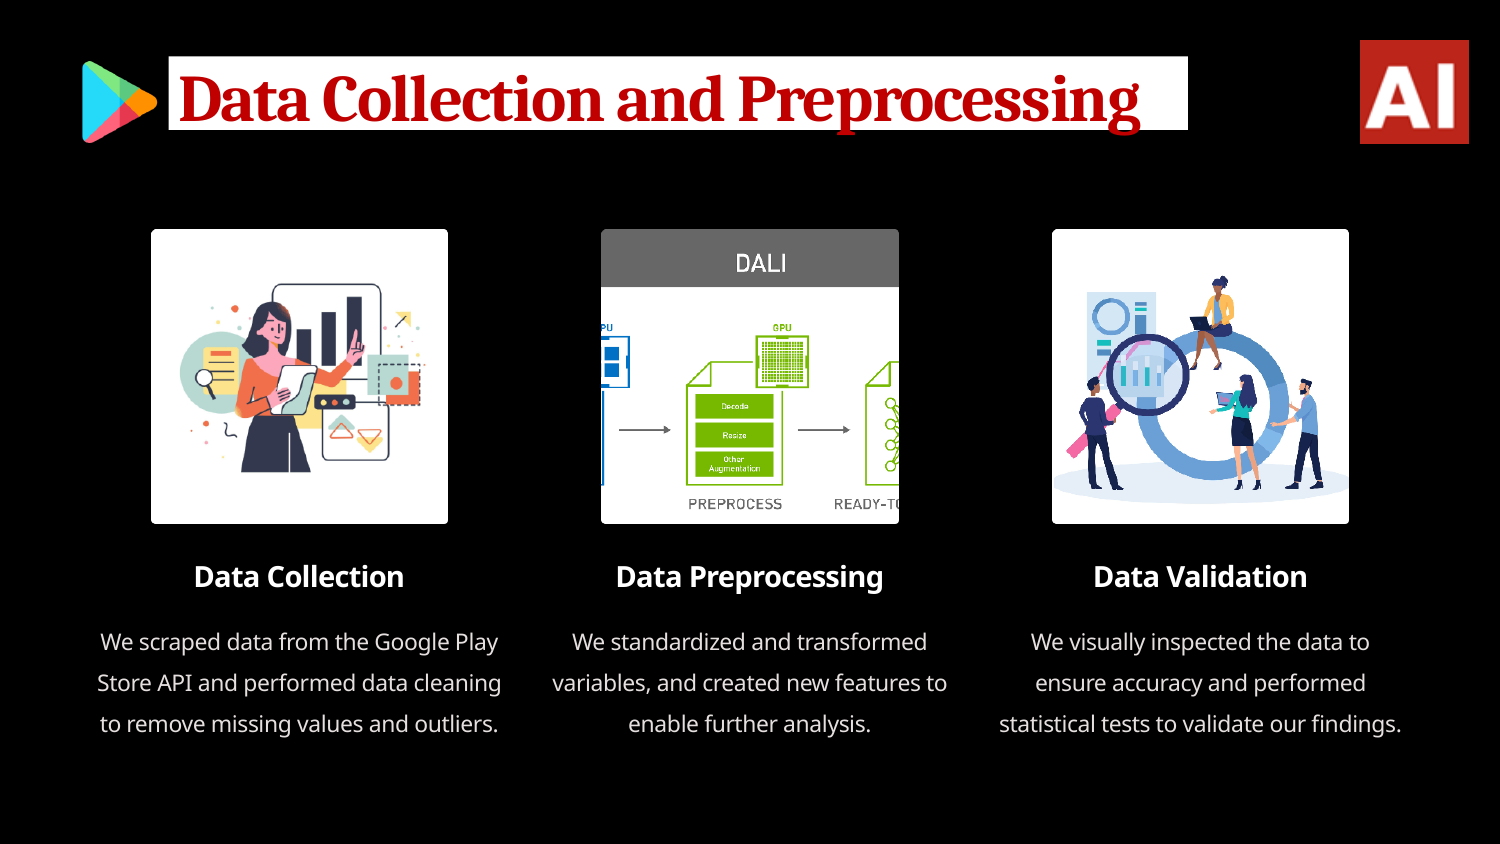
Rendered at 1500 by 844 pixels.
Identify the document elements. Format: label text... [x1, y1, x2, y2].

text_box We standardized and transformed variables, and created new features to enable further analysis. [536, 609, 964, 732]
picture [1360, 39, 1469, 144]
text_box Data Validation [1086, 551, 1315, 589]
picture [601, 229, 899, 524]
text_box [69, 56, 169, 152]
picture [1052, 229, 1349, 524]
text_box Data Collection [185, 551, 414, 589]
text_box We scraped data from the Google Play Store API and performed data cleaning to remove missing values and outliers. [85, 609, 514, 732]
picture [151, 229, 448, 524]
text_box Data Collection and Preprocessing [170, 56, 1188, 130]
text_box Data Preprocessing [622, 551, 878, 589]
text_box We visually inspected the data to ensure accuracy and performed statistical tests to validate our findings. [986, 609, 1415, 732]
